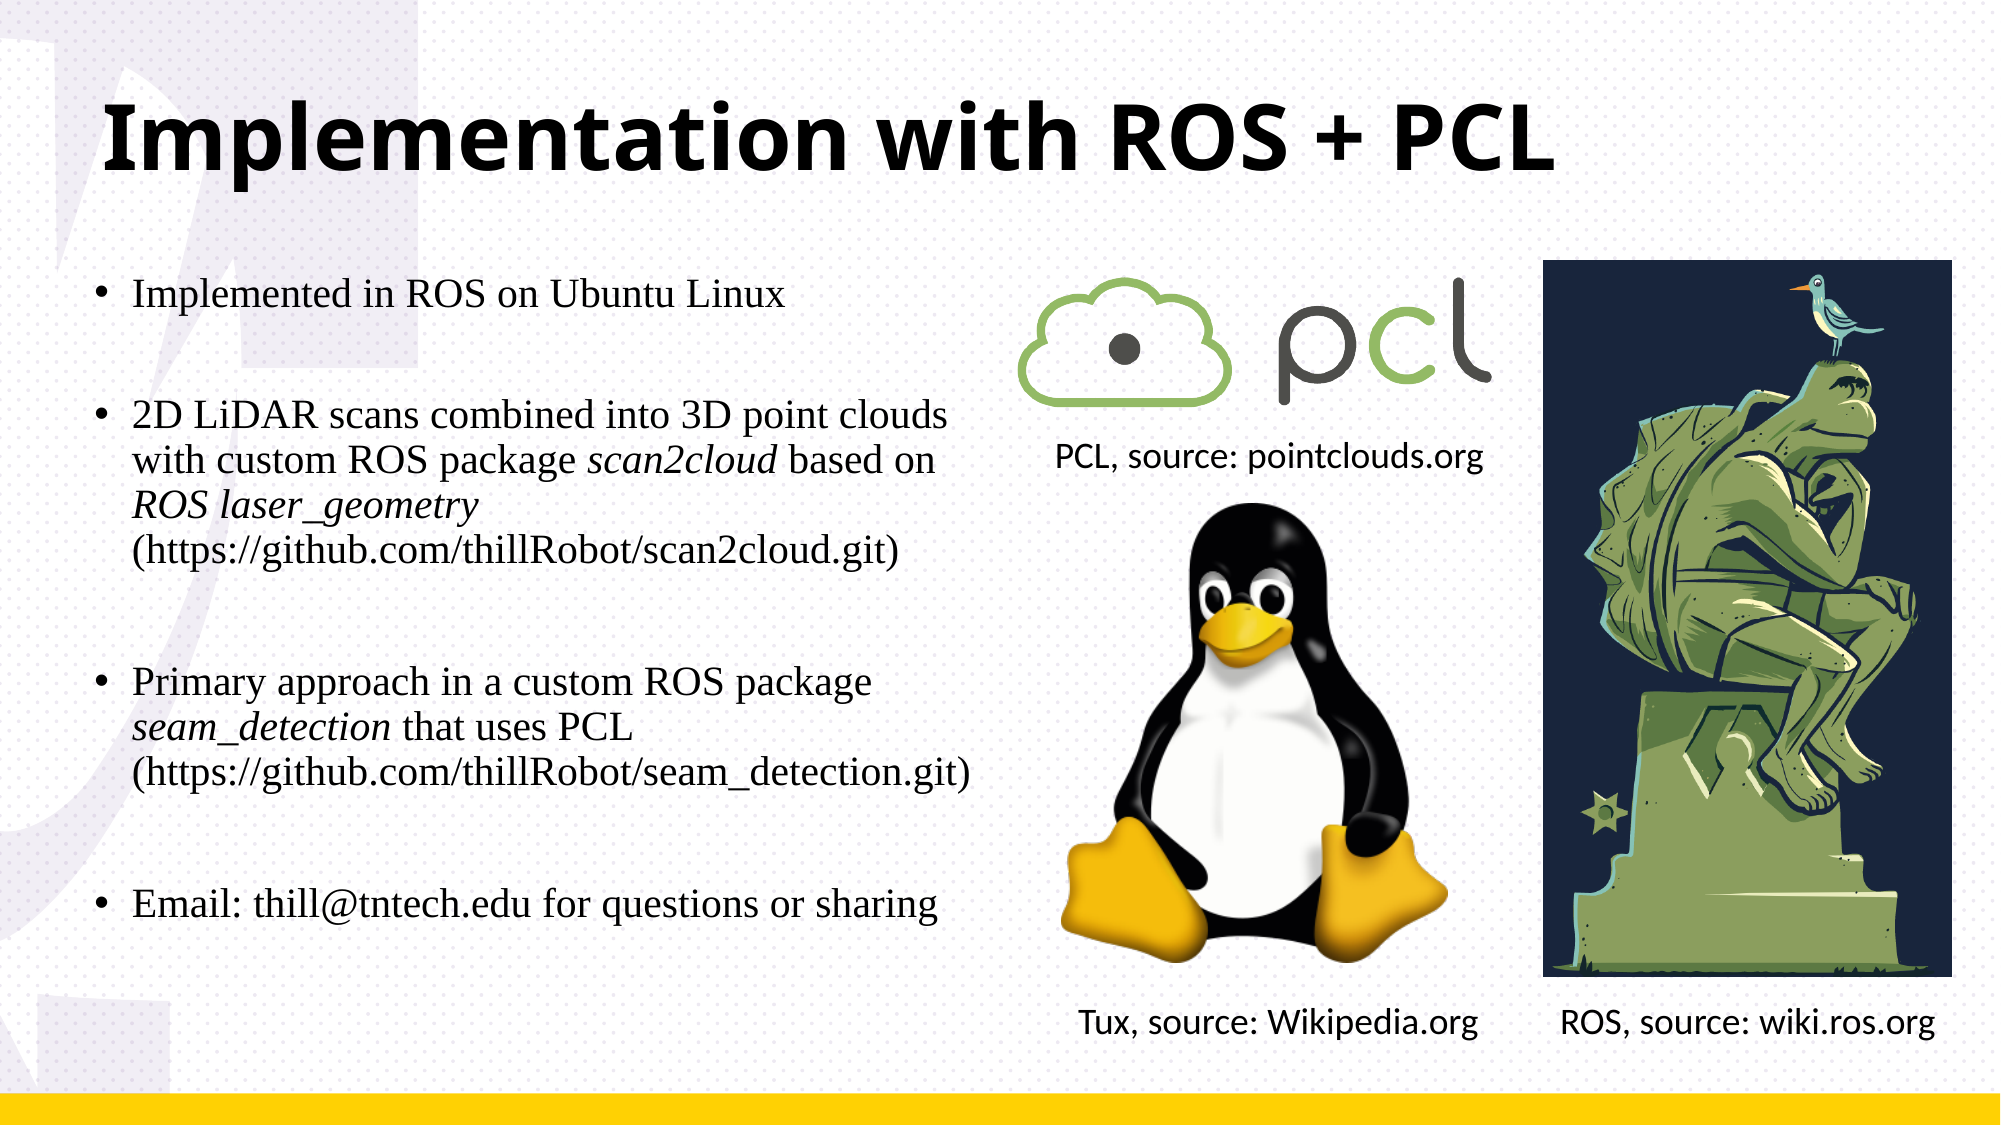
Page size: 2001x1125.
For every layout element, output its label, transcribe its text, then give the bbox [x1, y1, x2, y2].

text_box ROS, source: wiki.ros.org [1545, 989, 1952, 1049]
text_box PCL, source: pointclouds.org [1040, 423, 1525, 484]
title Implementation with ROS + PCL [86, 31, 1672, 249]
text_box Tux, source: Wikipedia.org [1063, 989, 1495, 1049]
text_box Implemented in ROS on Ubuntu Linux 2D LiDAR scans combined into 3D point clouds with custom ROS package scan2cloud based on ROS laser_geometry (https://github.com/thillRobot/scan2cloud.git) Primary approach in a custom ROS package seam_detection that uses PCL (https://github.com/thillRobot/seam_detection.git) Email: thill@tntech.edu for questions or sharing [79, 263, 992, 1042]
picture [0, 0, 2001, 1125]
